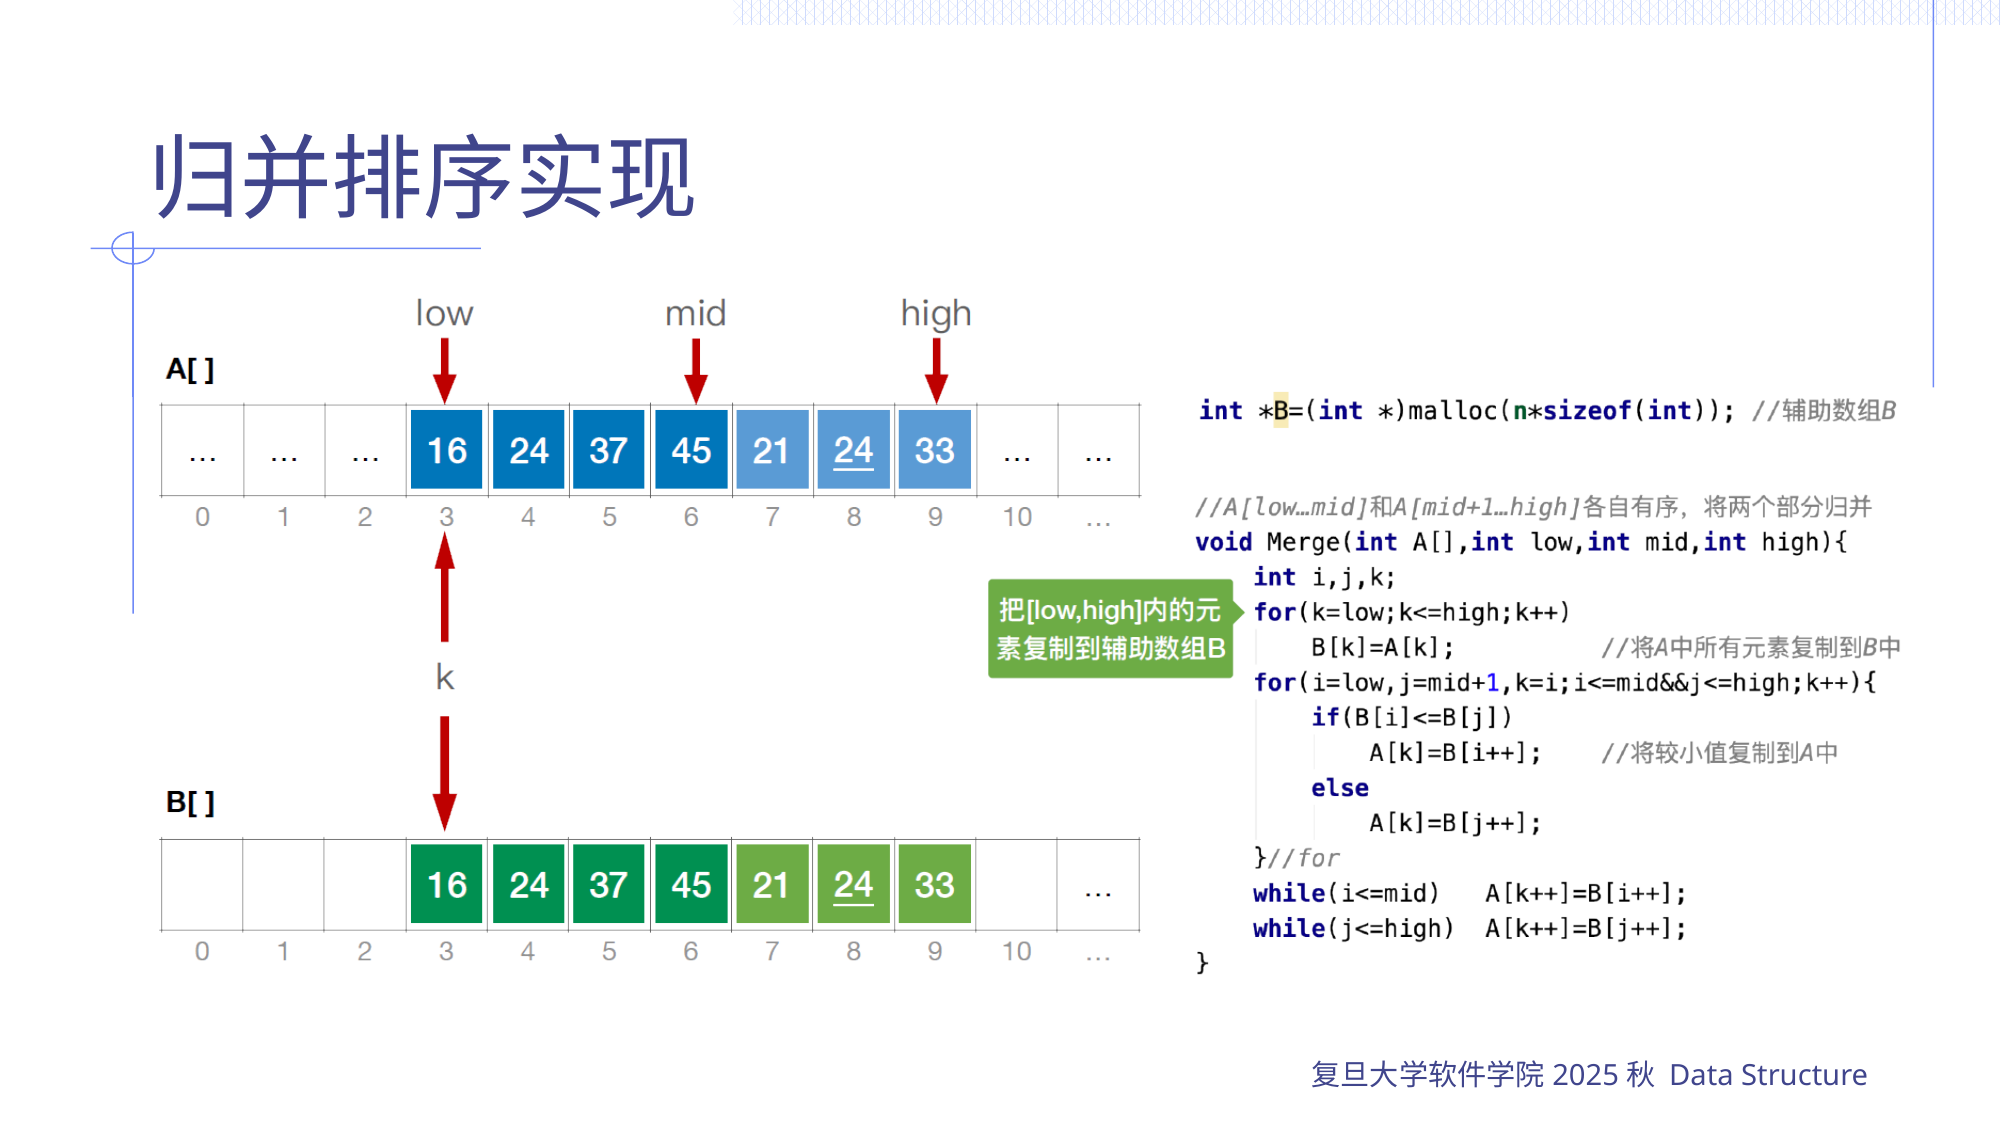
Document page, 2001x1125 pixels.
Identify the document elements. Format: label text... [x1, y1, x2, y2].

title 归并排序实现 [133, 50, 1834, 238]
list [141, 284, 1926, 1015]
